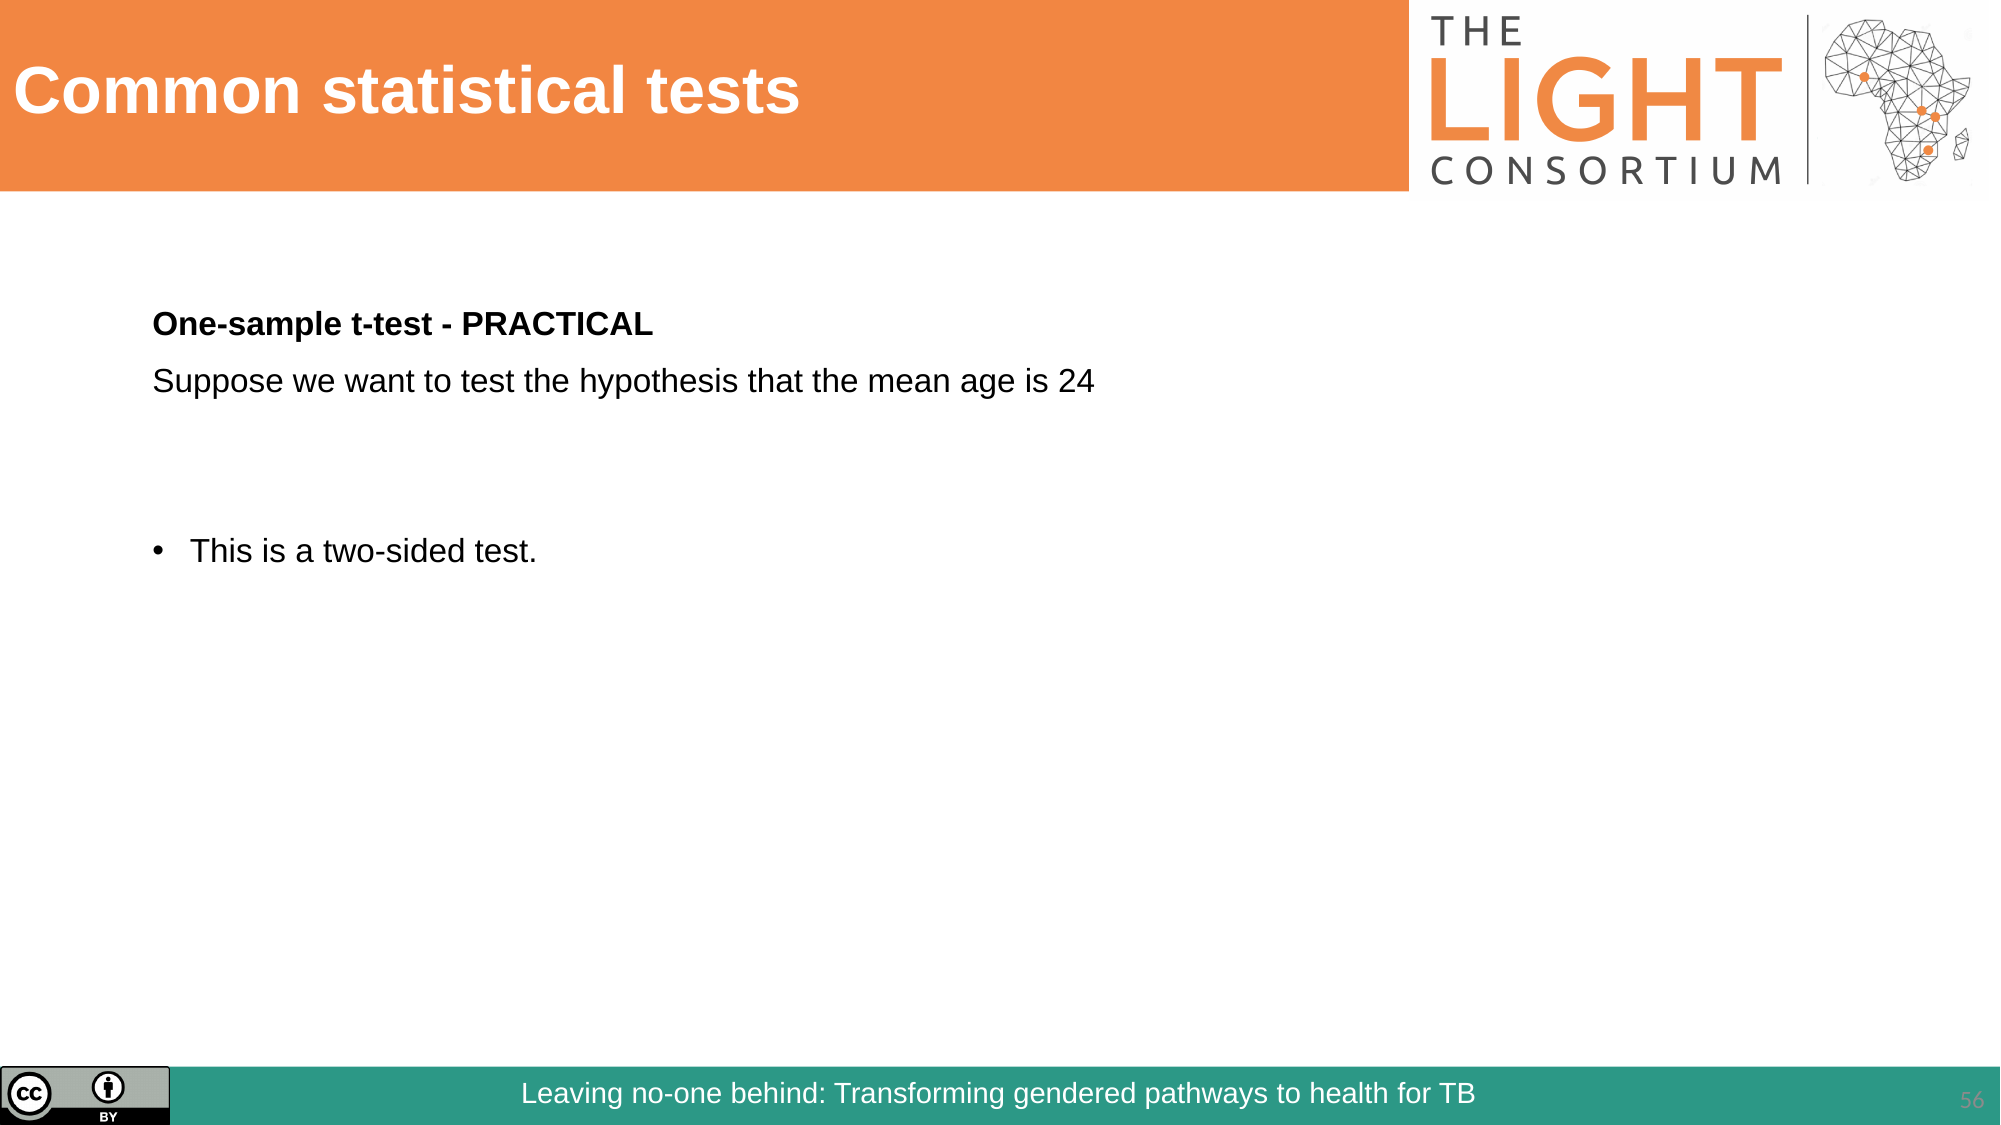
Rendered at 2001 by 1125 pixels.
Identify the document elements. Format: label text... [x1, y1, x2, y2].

title Common statistical tests [0, 0, 1410, 192]
list One-sample t-test - PRACTICAL Suppose we want to test the hypothesis that the mean age is 24 This is a two-sided test. [137, 299, 1863, 1066]
picture [1409, 0, 1989, 201]
picture [0, 1066, 170, 1125]
slide_number 56 [1550, 1073, 2000, 1125]
